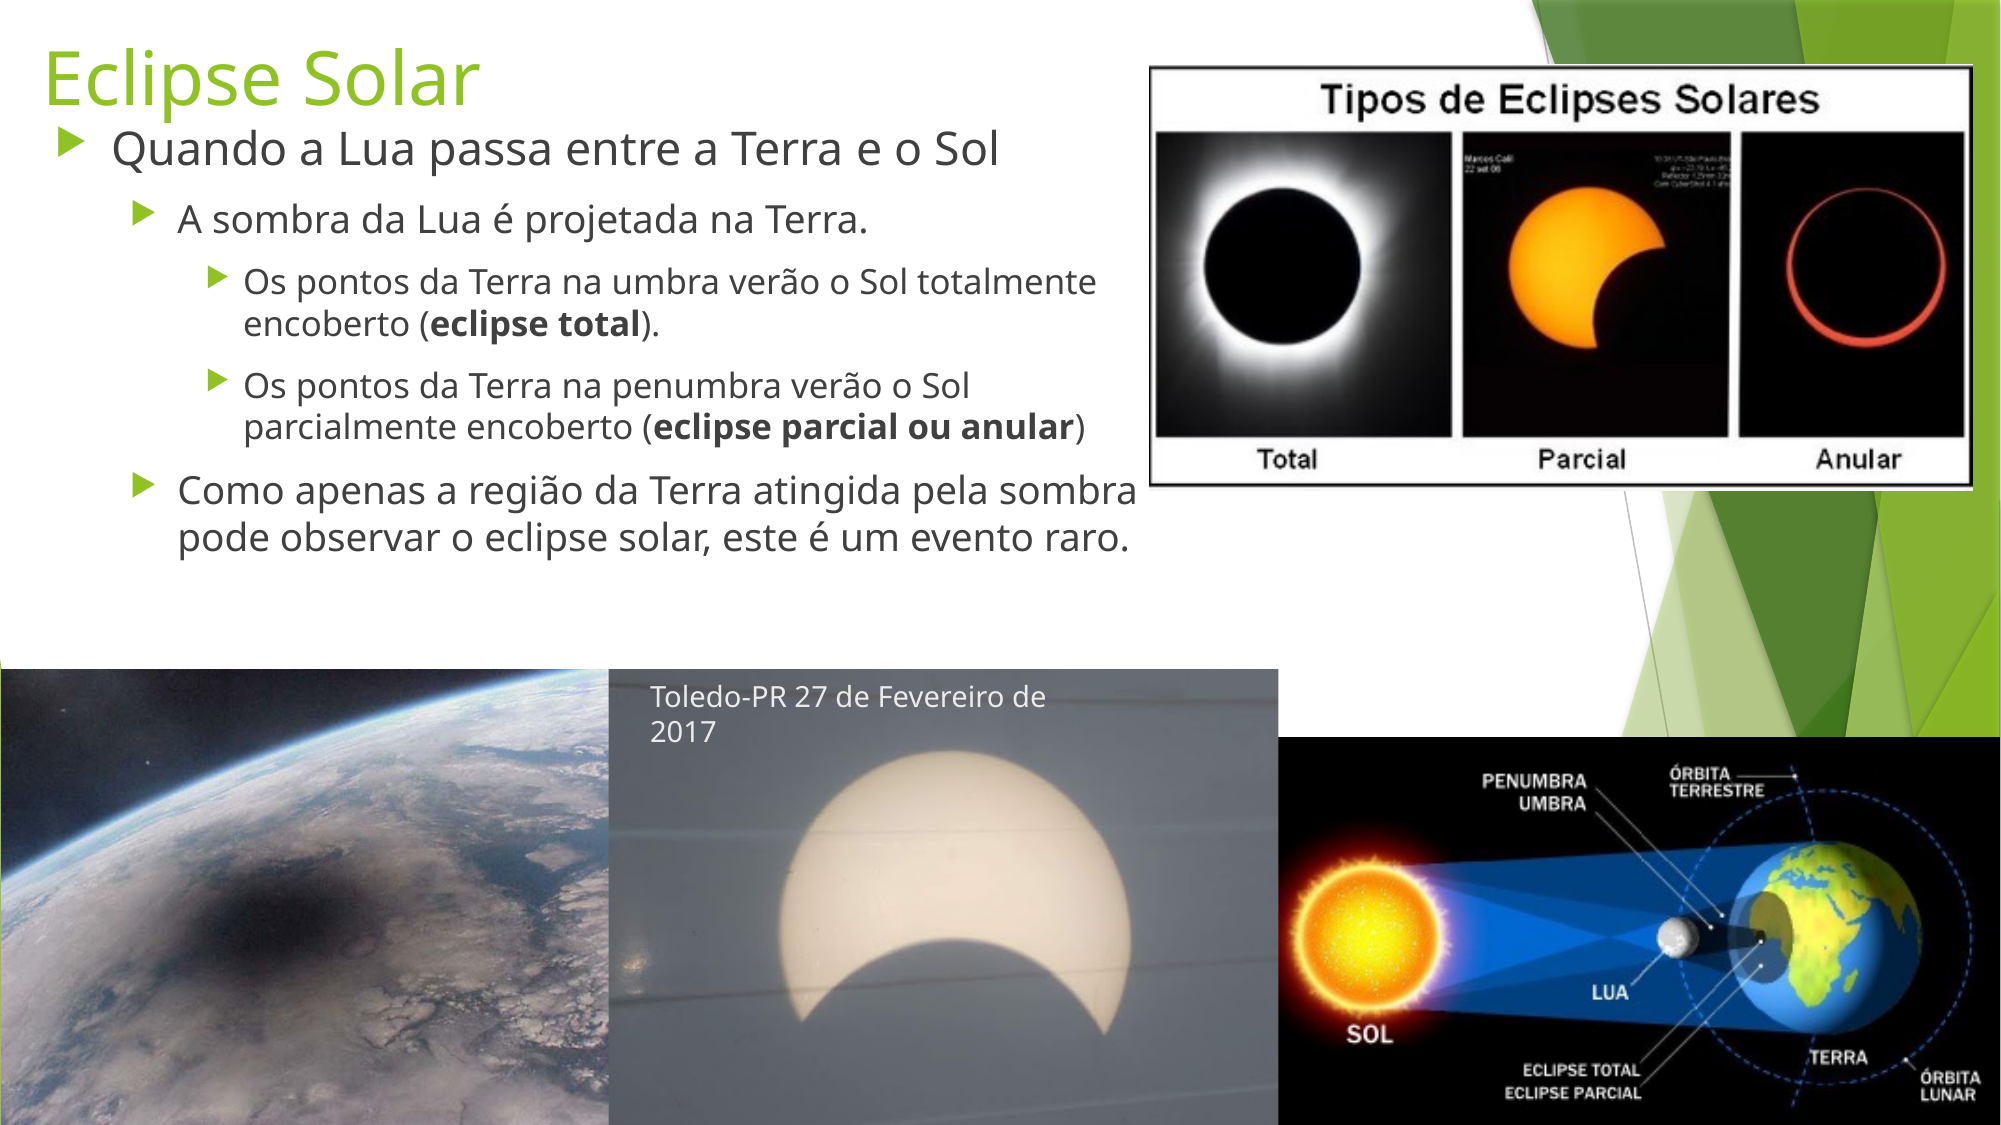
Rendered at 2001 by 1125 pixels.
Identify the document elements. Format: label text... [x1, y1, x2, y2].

title Eclipse Solar [27, 23, 1438, 134]
picture [1148, 64, 1974, 492]
picture [1, 669, 2000, 1125]
list Quando a Lua passa entre a Terra e o Sol A sombra da Lua é projetada na Terra. Os pontos da Terra na umbra verão o Sol totalmente encoberto (eclipse total). Os pontos da Terra na penumbra verão o Sol parcialmente encoberto (eclipse parcial ou anular) Como apenas a região da Terra atingida pela sombra pode observar o eclipse solar, este é um evento raro. [39, 111, 1170, 606]
